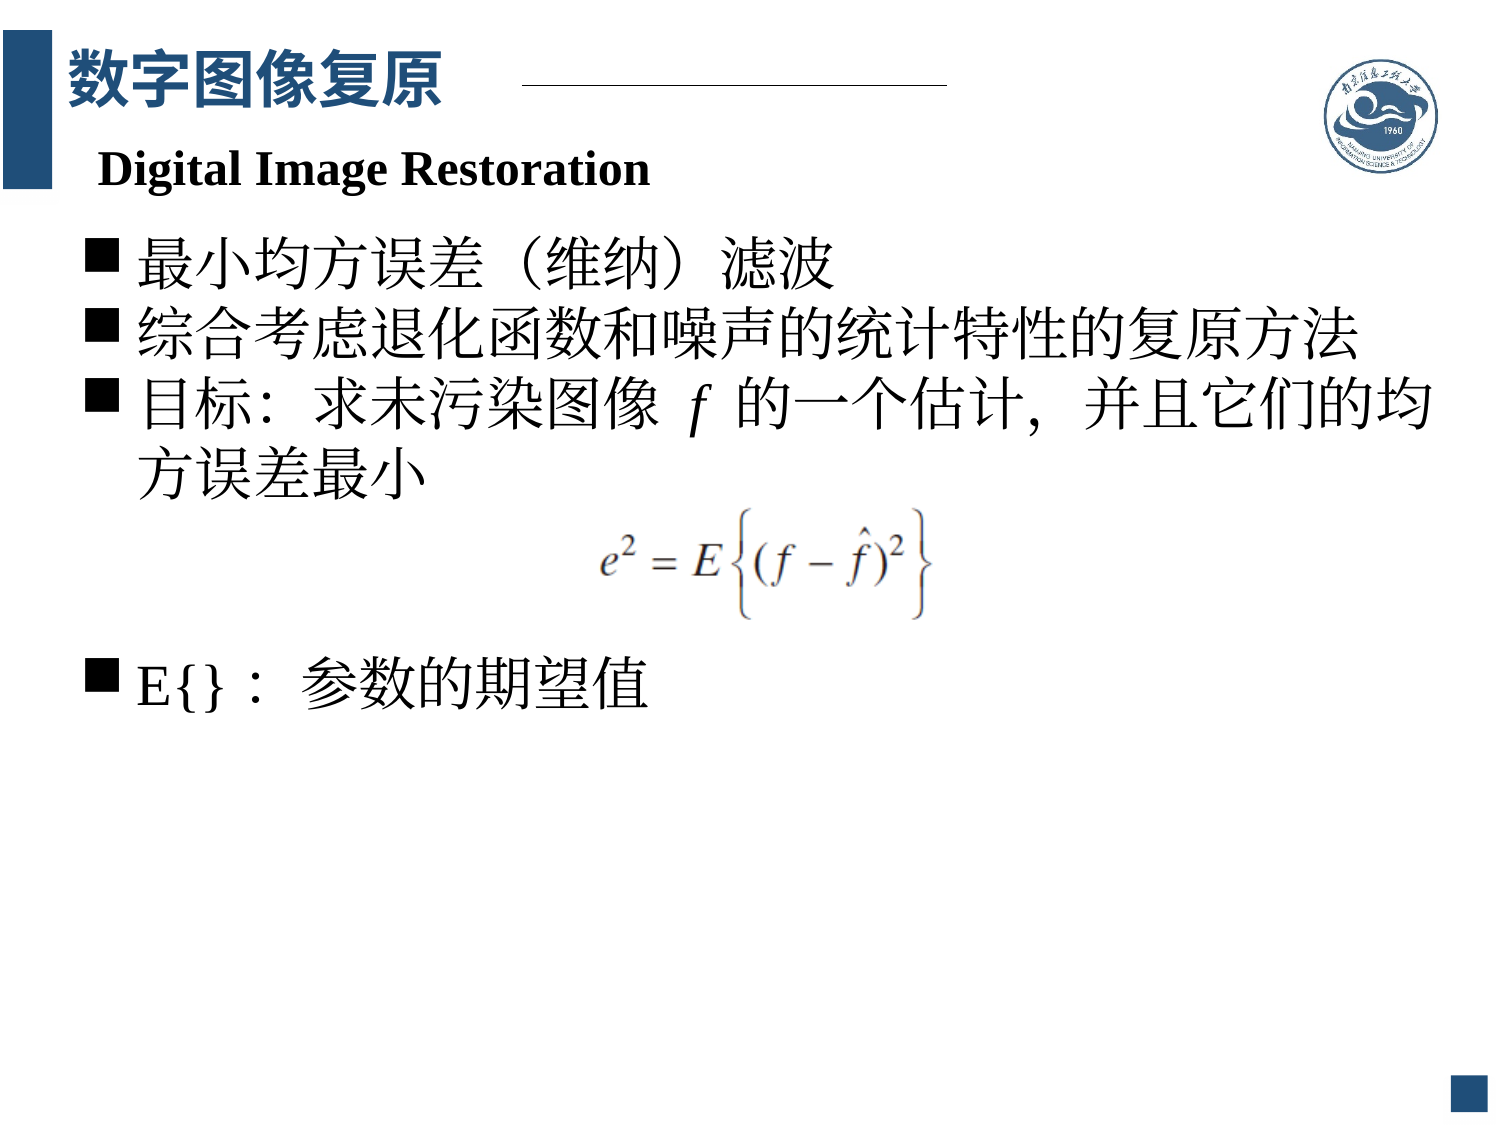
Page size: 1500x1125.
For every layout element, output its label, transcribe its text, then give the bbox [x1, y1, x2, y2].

text_box 数字图像复原 [52, 16, 523, 148]
text_box [2, 29, 53, 190]
text_box [1450, 1074, 1489, 1113]
picture [1308, 44, 1452, 185]
picture [571, 494, 978, 631]
text_box Digital Image Restoration [82, 102, 978, 236]
